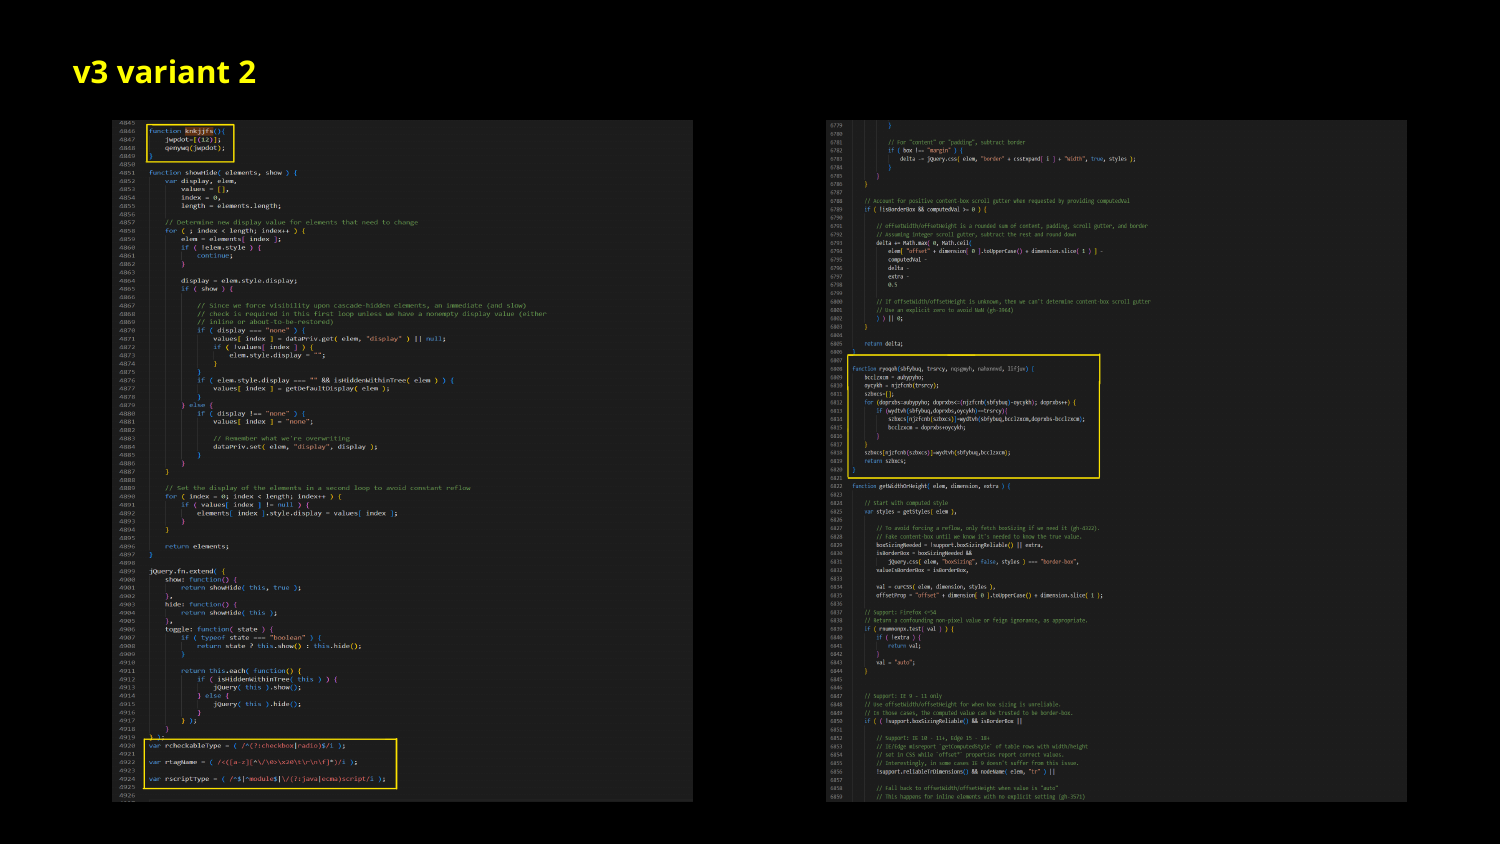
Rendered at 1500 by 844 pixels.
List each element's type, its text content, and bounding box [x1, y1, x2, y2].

picture [112, 120, 693, 802]
title v3 variant 2 [57, 37, 1456, 143]
picture [826, 120, 1408, 802]
